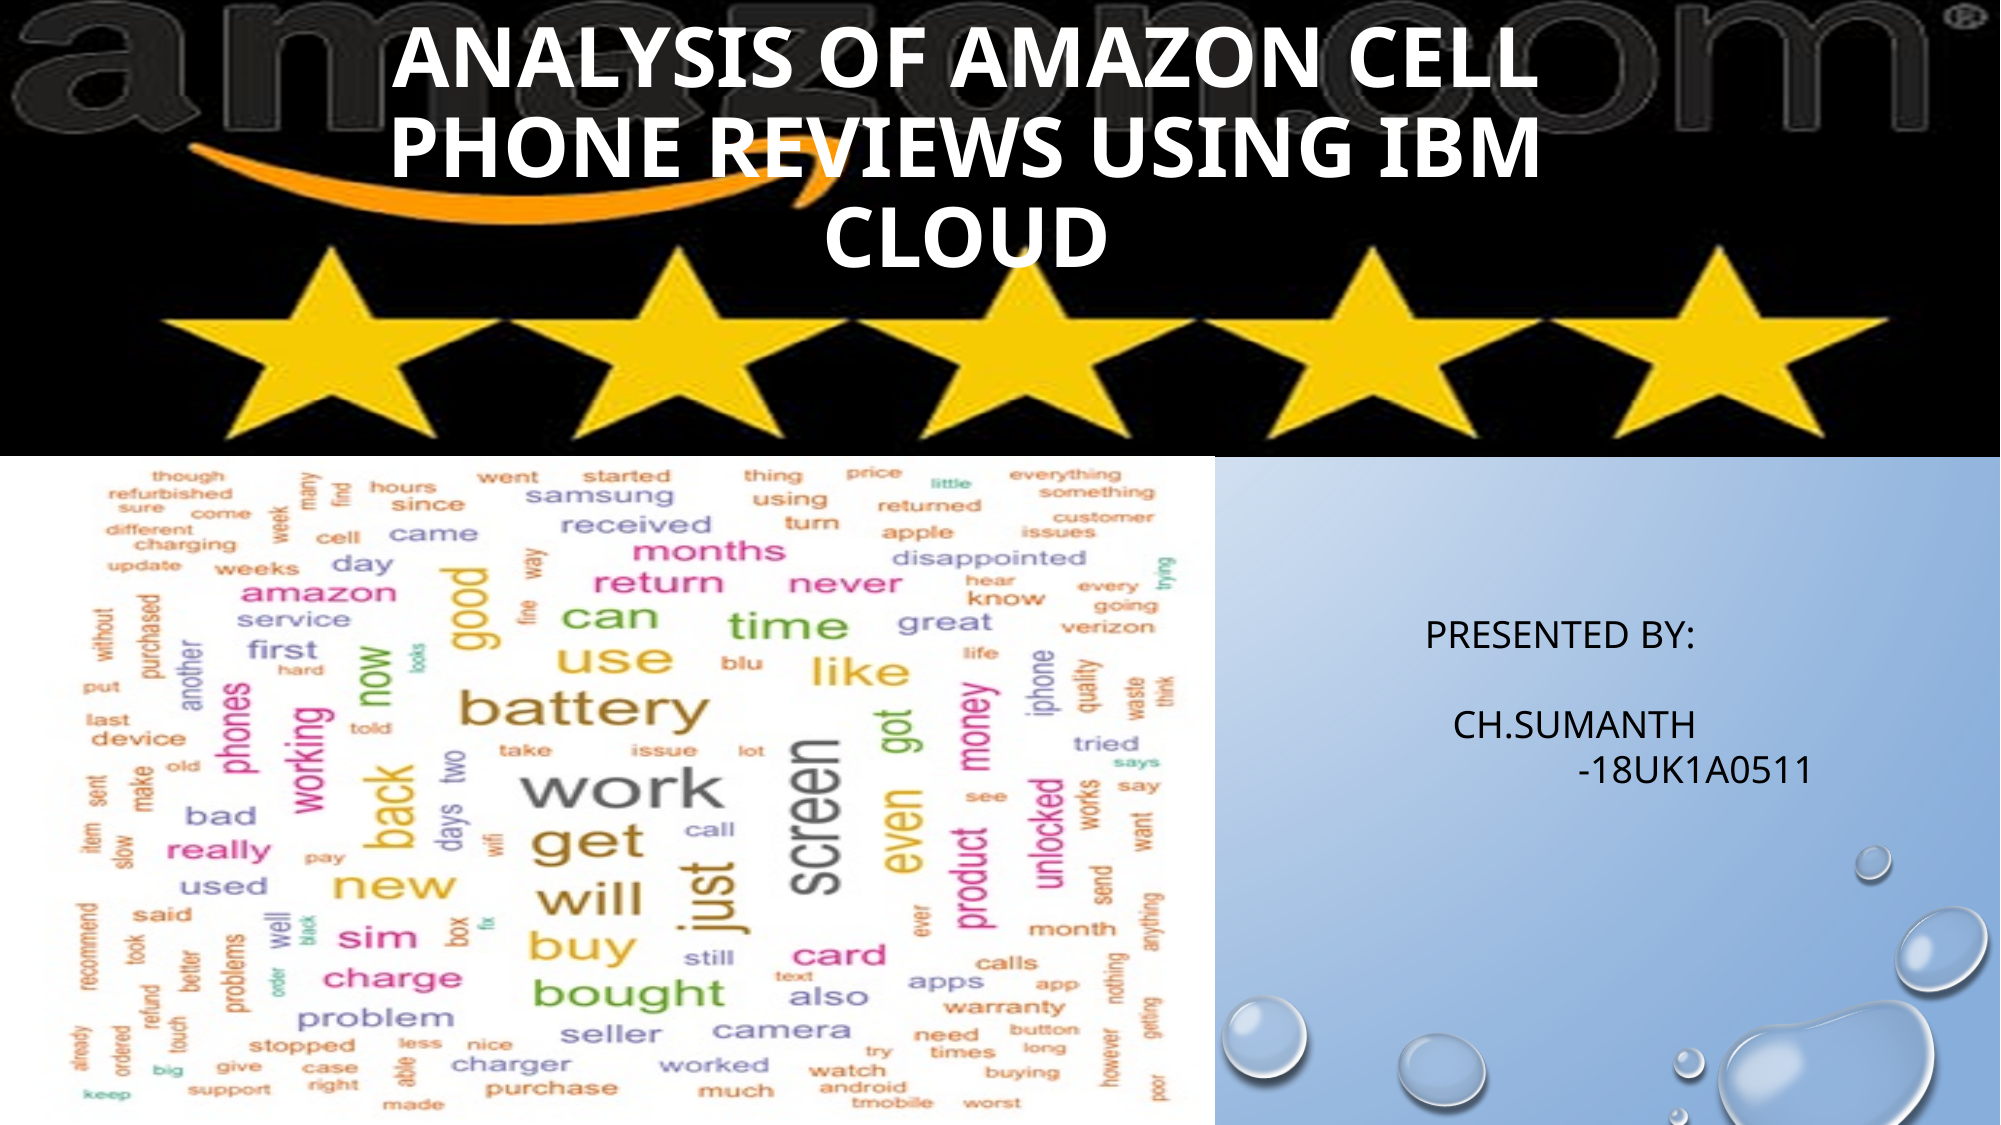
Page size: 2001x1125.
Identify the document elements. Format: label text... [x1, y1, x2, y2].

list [0, 456, 1215, 1125]
picture [0, 0, 2000, 1125]
text_box PRESENTED BY: CH.SUMANTH -18UK1A0511 [1220, 603, 1953, 844]
